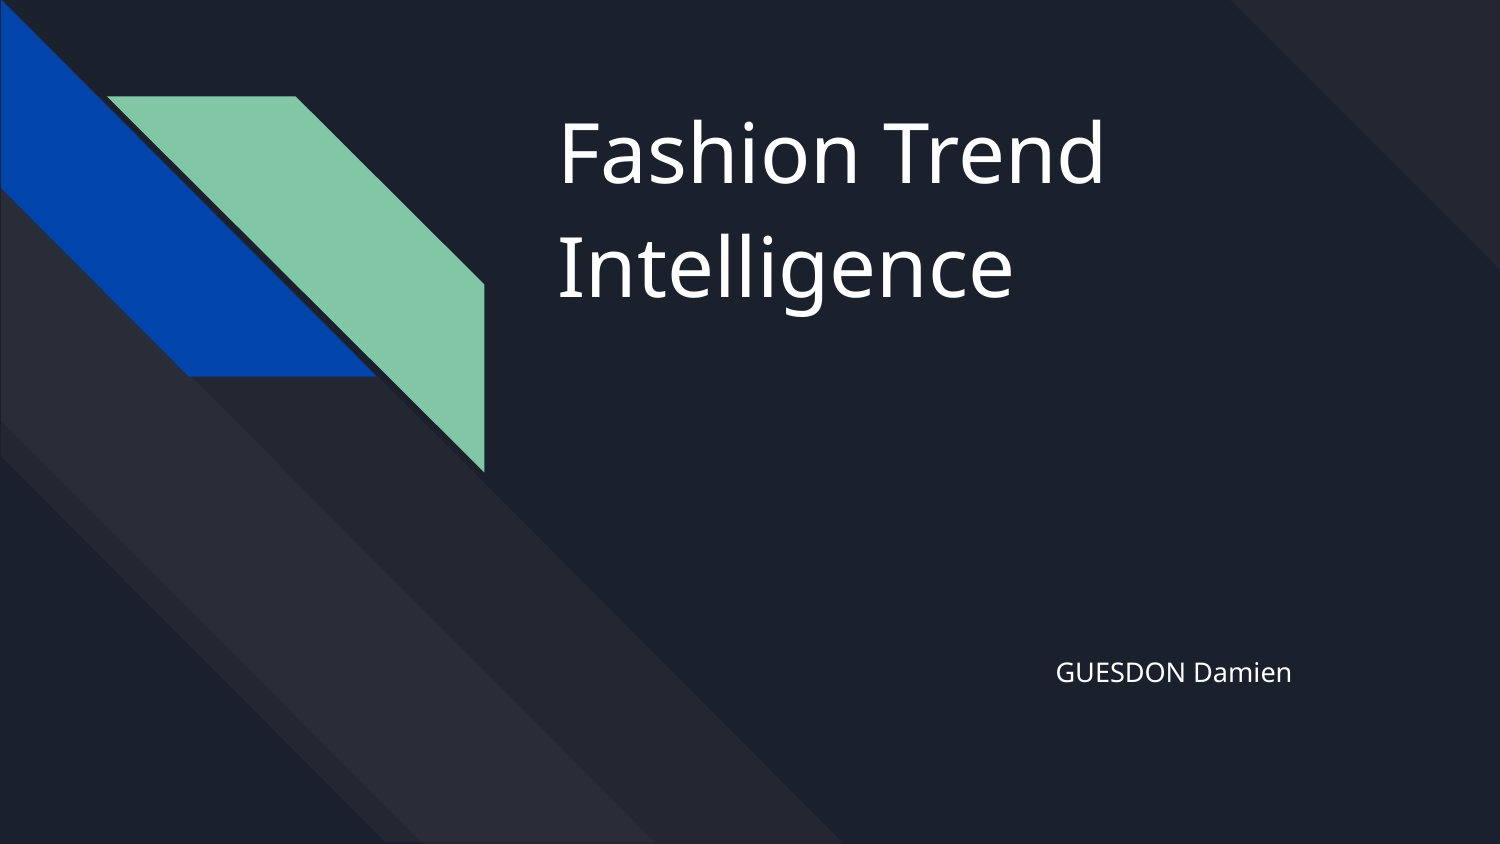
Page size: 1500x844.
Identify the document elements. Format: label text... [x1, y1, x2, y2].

title Fashion Trend Intelligence [542, 79, 1366, 339]
subtitle GUESDON Damien [1040, 638, 1500, 722]
